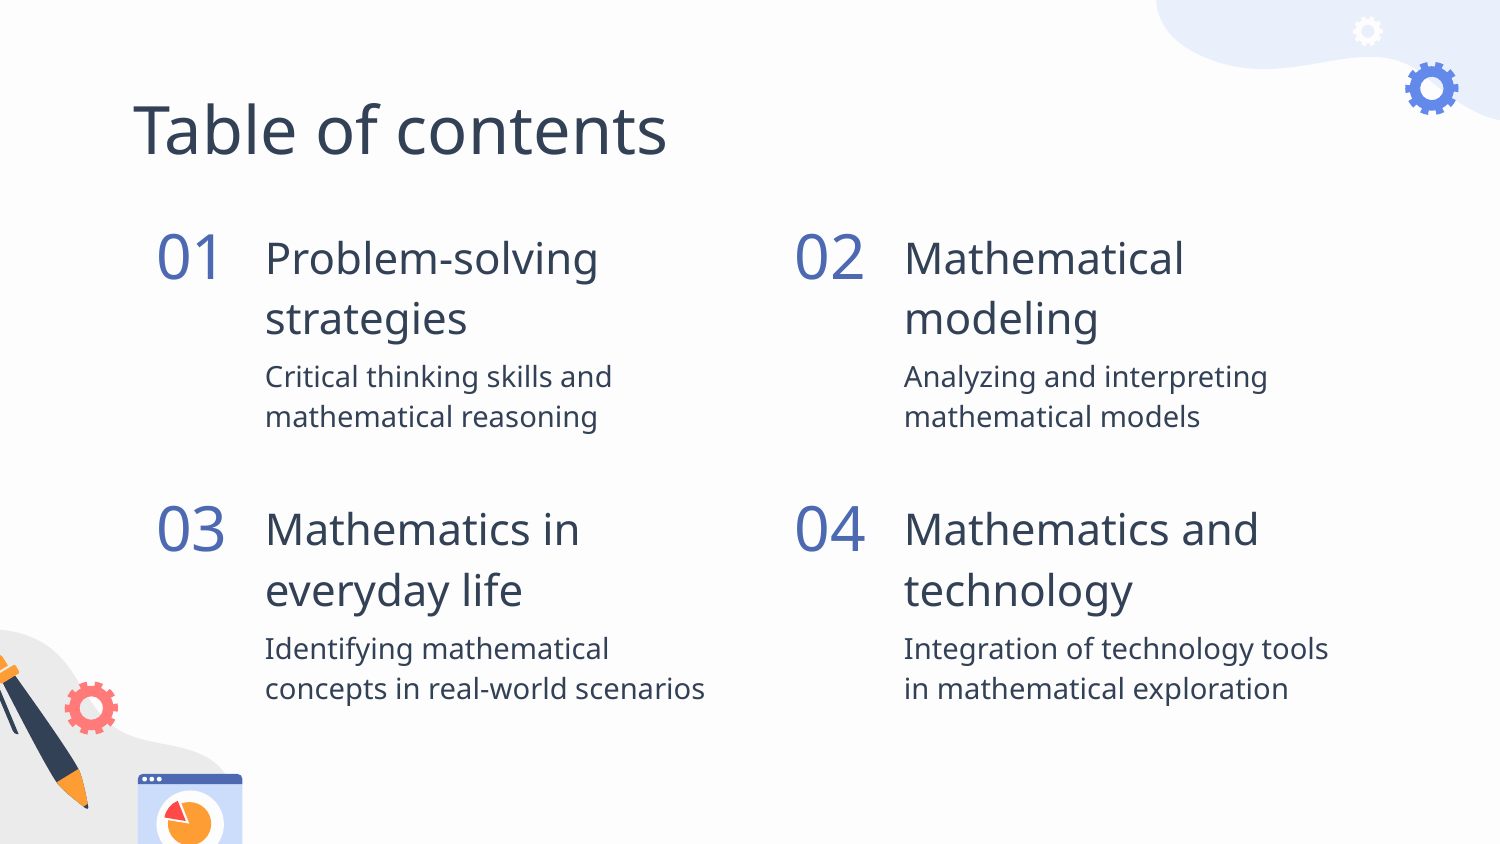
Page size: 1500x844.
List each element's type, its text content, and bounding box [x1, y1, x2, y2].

title Table of contents [118, 72, 1382, 167]
subtitle Integration of technology tools in mathematical exploration [888, 609, 1375, 704]
title 01 [140, 233, 251, 307]
title 02 [779, 233, 889, 307]
subtitle Mathematics and technology [888, 505, 1375, 609]
subtitle Critical thinking skills and mathematical reasoning [250, 337, 736, 432]
subtitle Problem-solving strategies [250, 234, 736, 337]
subtitle Mathematical modeling [888, 234, 1375, 337]
title 04 [779, 505, 889, 579]
title 03 [140, 505, 250, 579]
subtitle Identifying mathematical concepts in real-world scenarios [250, 630, 736, 704]
subtitle Mathematics in everyday life [250, 505, 736, 630]
subtitle Analyzing and interpreting mathematical models [888, 337, 1375, 432]
